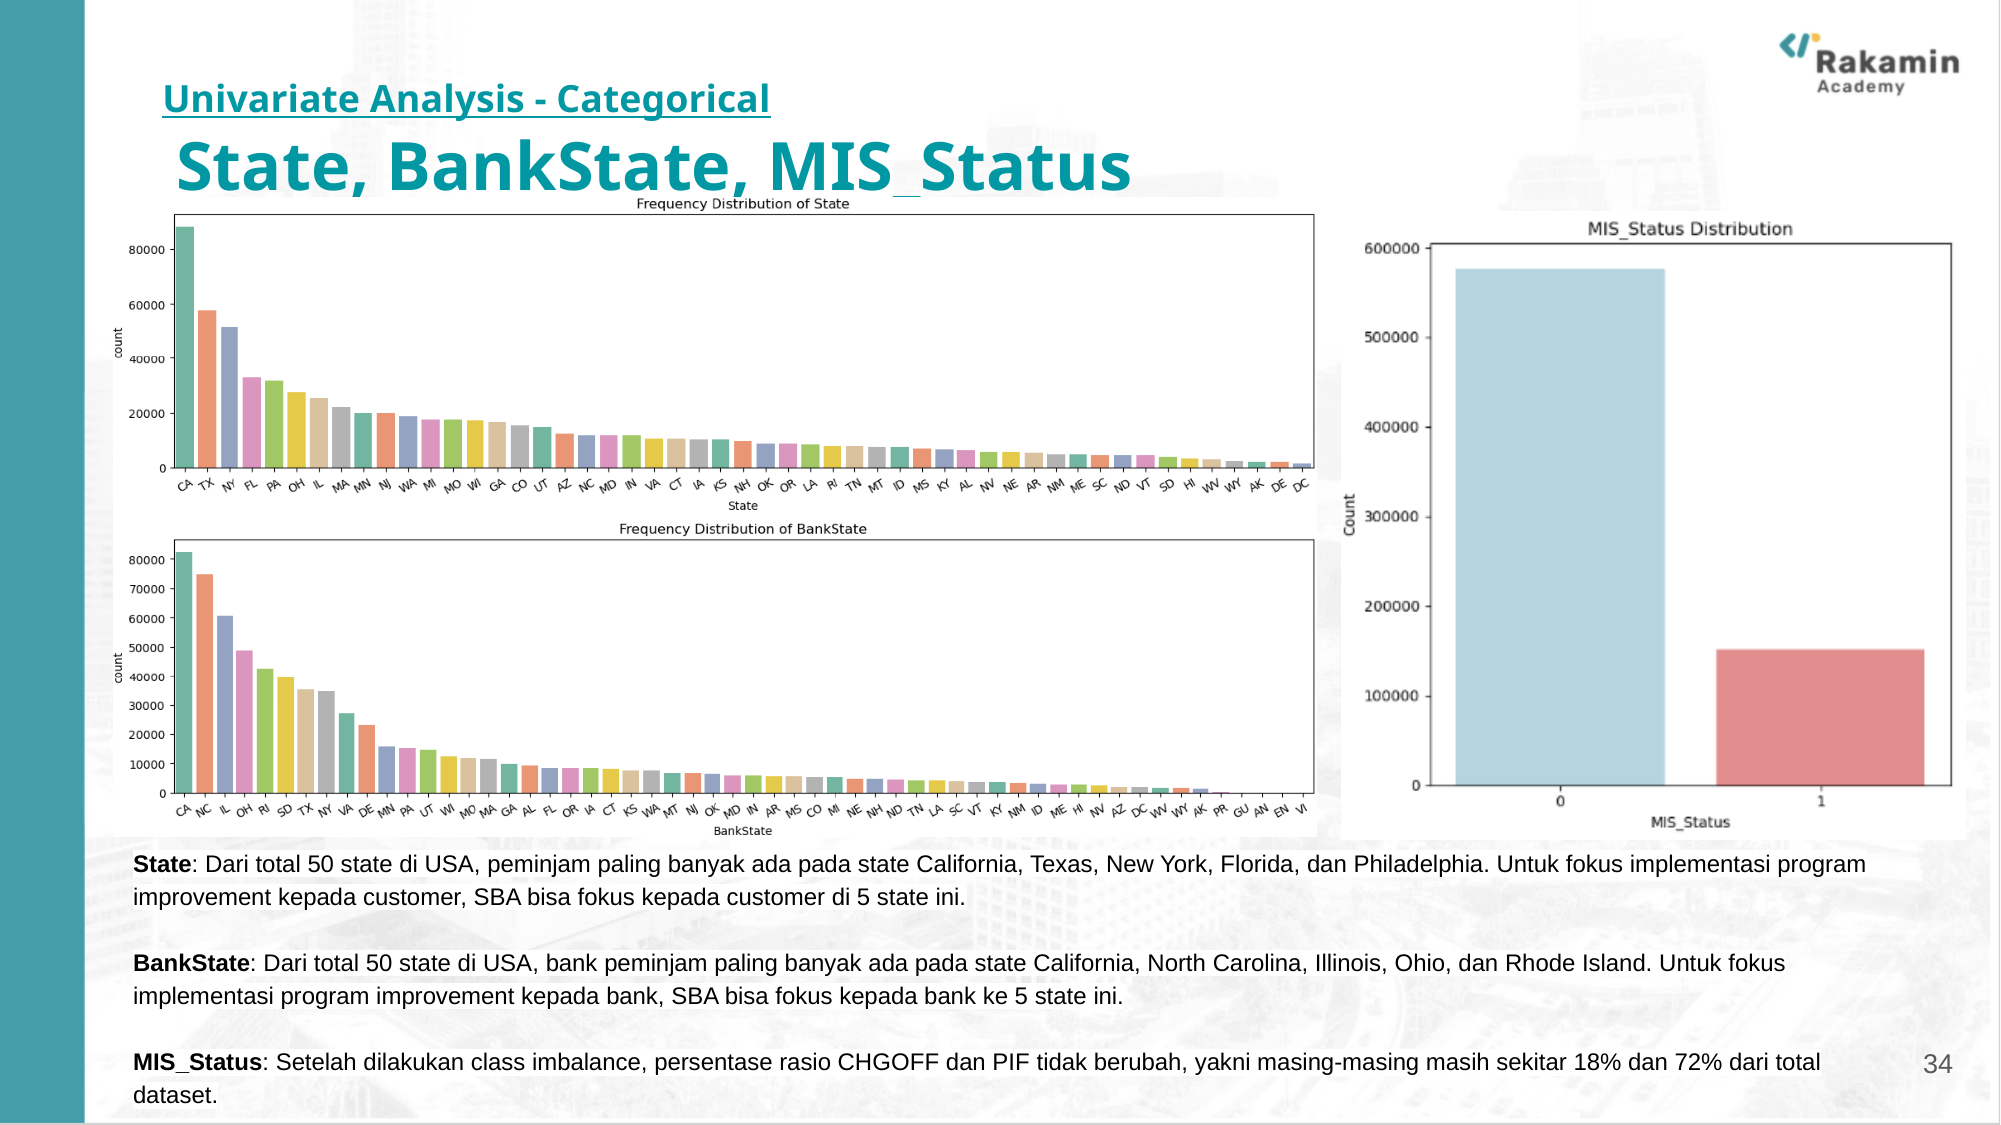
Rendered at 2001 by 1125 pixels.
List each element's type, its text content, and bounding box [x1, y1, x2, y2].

text_box State, BankState, MIS_Status [161, 114, 1918, 212]
slide_number ‹#› [1853, 1019, 1974, 1106]
picture [0, 0, 2001, 1125]
list State: Dari total 50 state di USA, peminjam paling banyak ada pada state California, Texas, New York, Florida, dan Philadelphia. Untuk fokus implementasi program improvement kepada customer, SBA bisa fokus kepada customer di 5 state ini. BankState: Dari total 50 state di USA, bank peminjam paling banyak ada pada state California, North Carolina, Illinois, Ohio, dan Rhode Island. Untuk fokus implementasi program improvement kepada bank, SBA bisa fokus kepada bank ke 5 state ini. MIS_Status: Setelah dilakukan class imbalance, persentase rasio CHGOFF dan PIF tidak berubah, yakni masing-masing masih sekitar 18% dan 72% dari total dataset. [113, 823, 1966, 1043]
text_box Univariate Analysis - Categorical [147, 66, 1055, 128]
